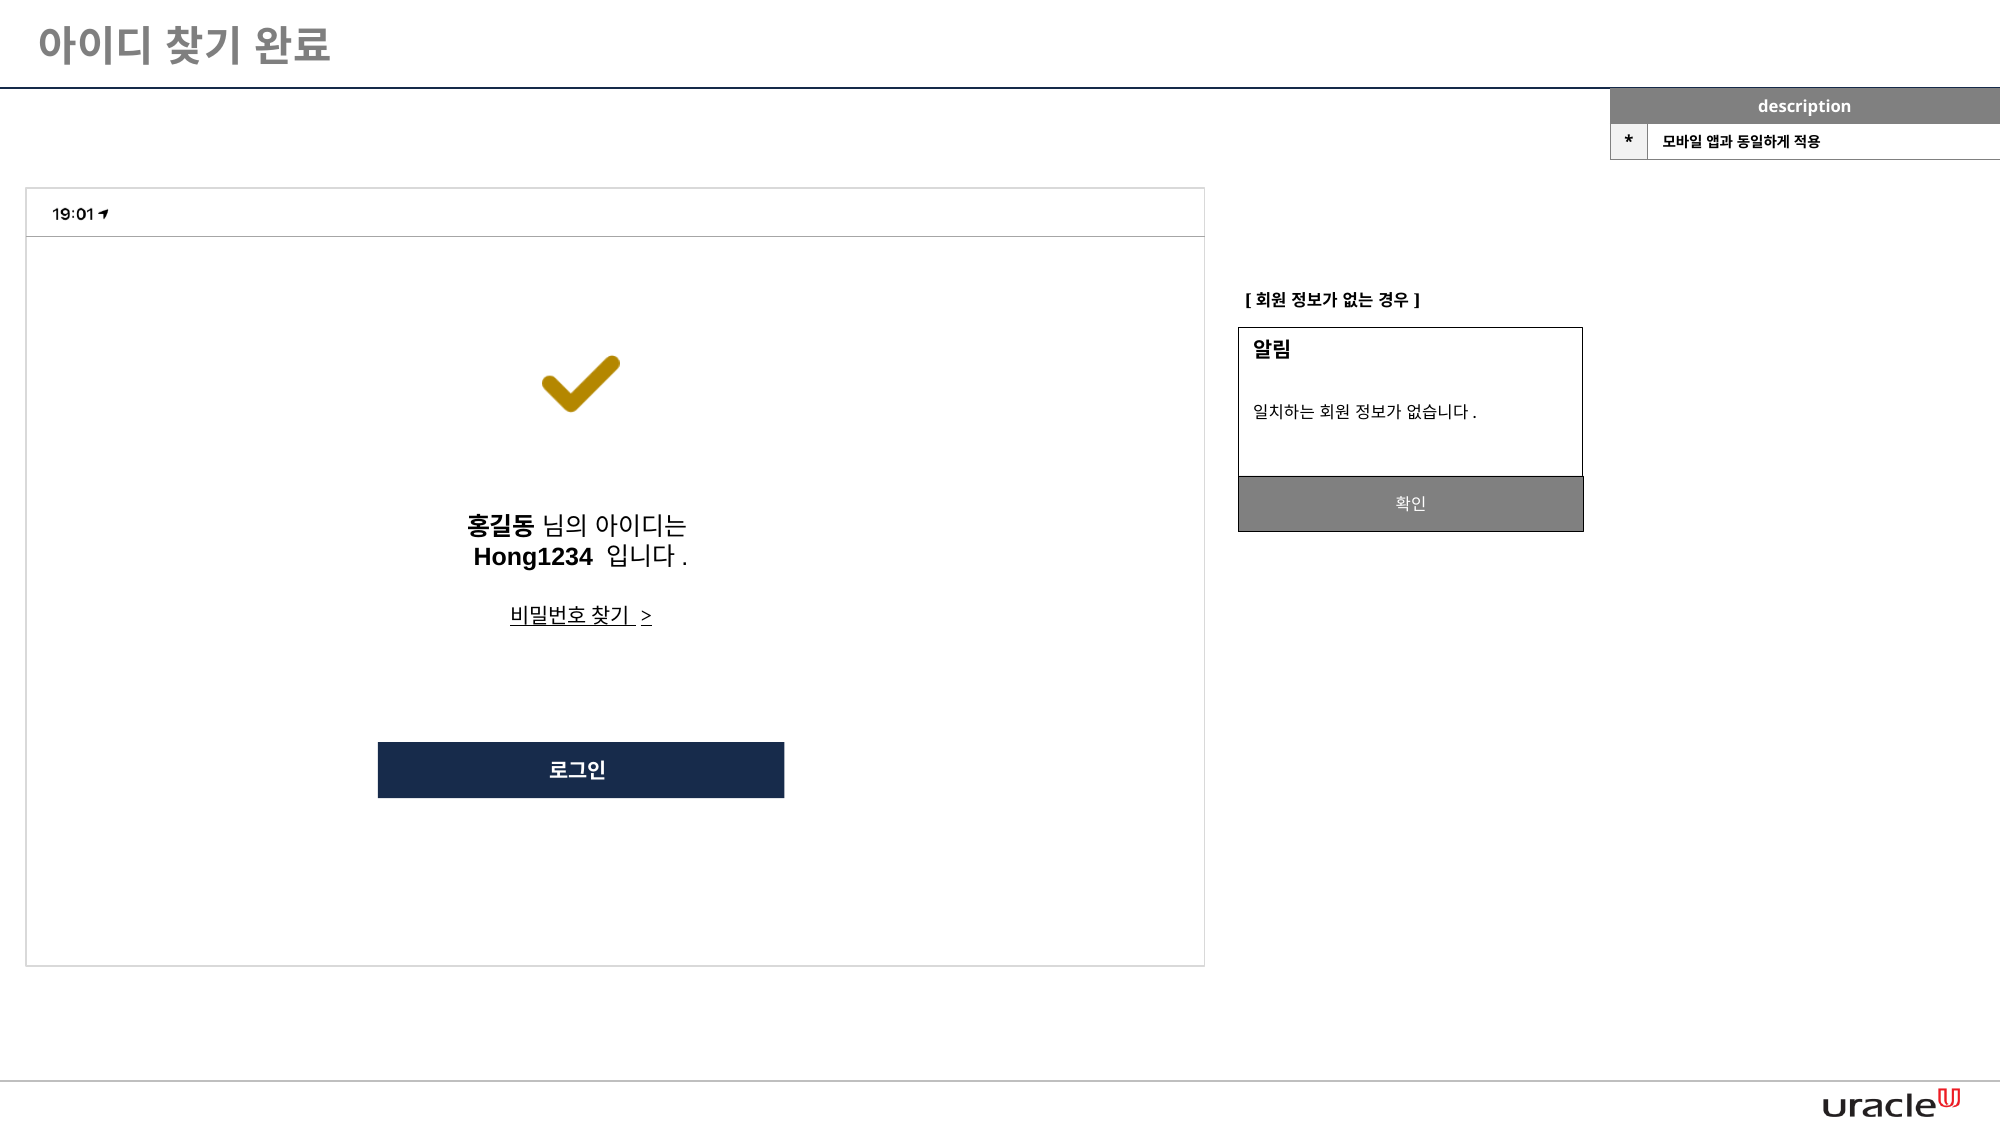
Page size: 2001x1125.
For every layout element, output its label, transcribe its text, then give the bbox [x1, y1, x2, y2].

text_box 일치하는 회원 정보가 없습니다. [1238, 394, 1582, 429]
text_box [355, 345, 807, 799]
text_box 확인 [1236, 473, 1586, 534]
list 아이디 찾기 완료 [23, 4, 1979, 85]
table_header description [1611, 89, 2000, 123]
text_box [회원 정보가 없는 경우] [1230, 281, 1611, 317]
picture [27, 189, 159, 226]
table_cell 모바일 앱과 동일하게 적용 [1648, 124, 2000, 159]
text_box 알림 [1238, 328, 1537, 369]
picture [1823, 1088, 1960, 1117]
table_cell * [1611, 124, 1647, 159]
text_box [1236, 325, 1584, 473]
